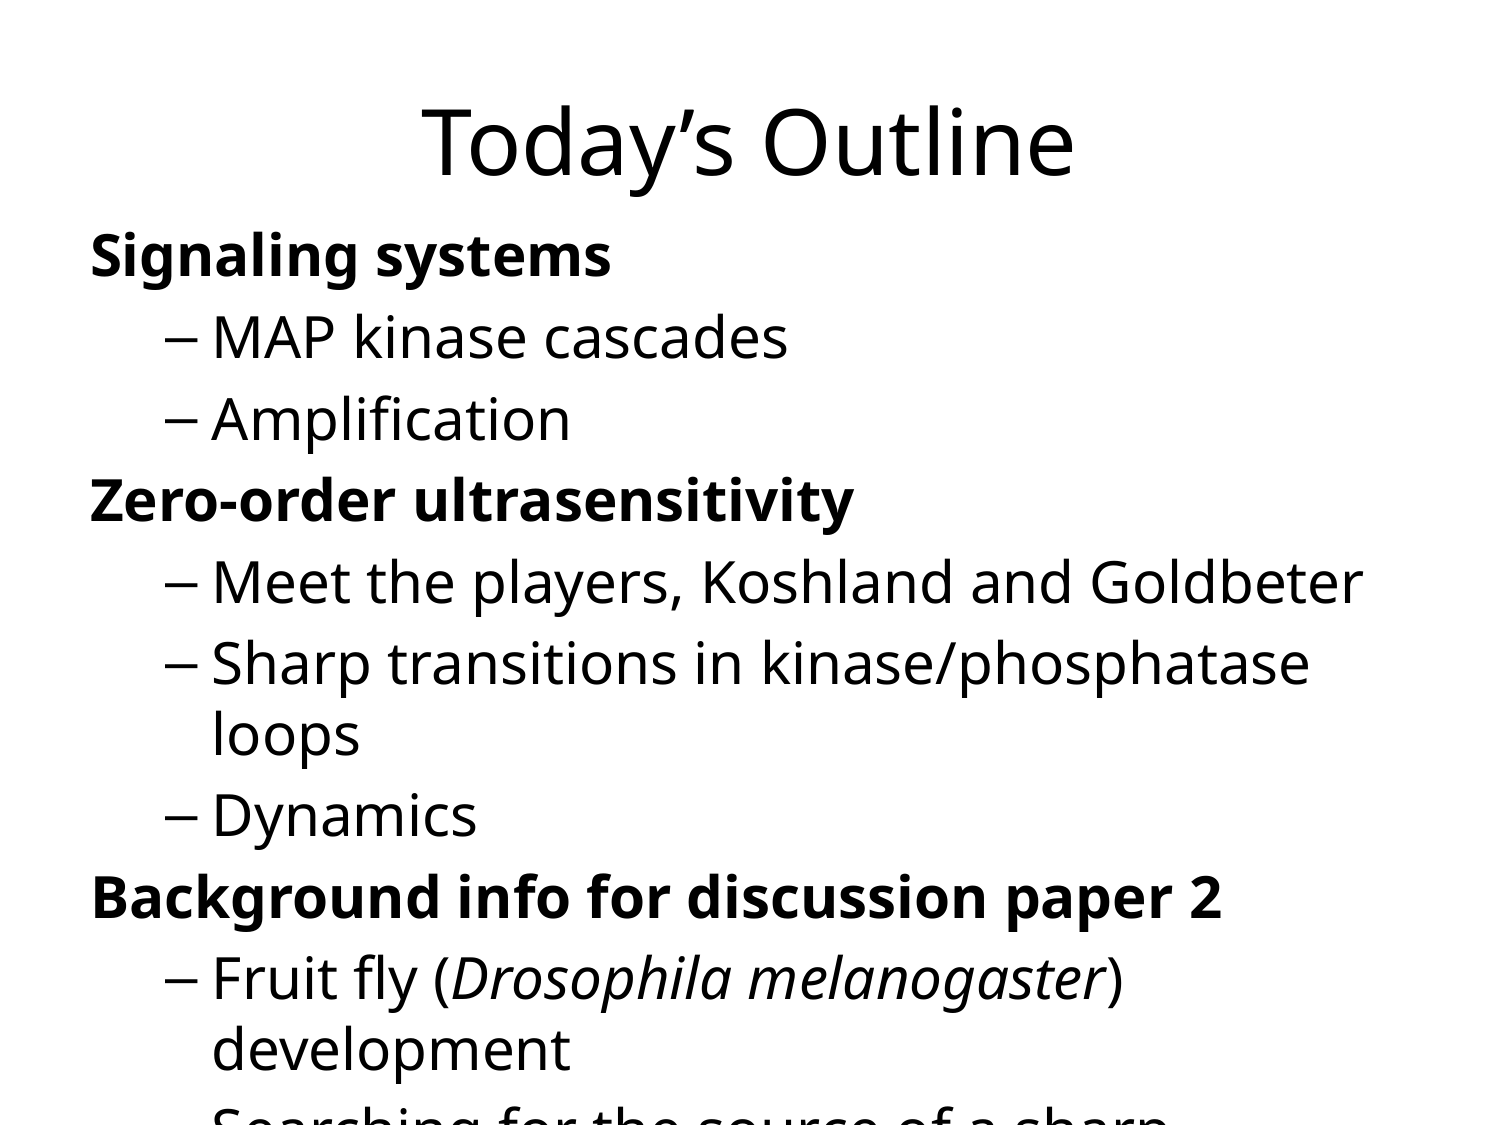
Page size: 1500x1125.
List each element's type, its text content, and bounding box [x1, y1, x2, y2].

list Signaling systems MAP kinase cascades Amplification Zero-order ultrasensitivity Meet the players, Koshland and Goldbeter Sharp transitions in kinase/phosphatase loops Dynamics Background info for discussion paper 2 Fruit fly (Drosophila melanogaster) development Searching for the source of a sharp boundary [75, 210, 1425, 1074]
title Today’s Outline [75, 45, 1425, 210]
